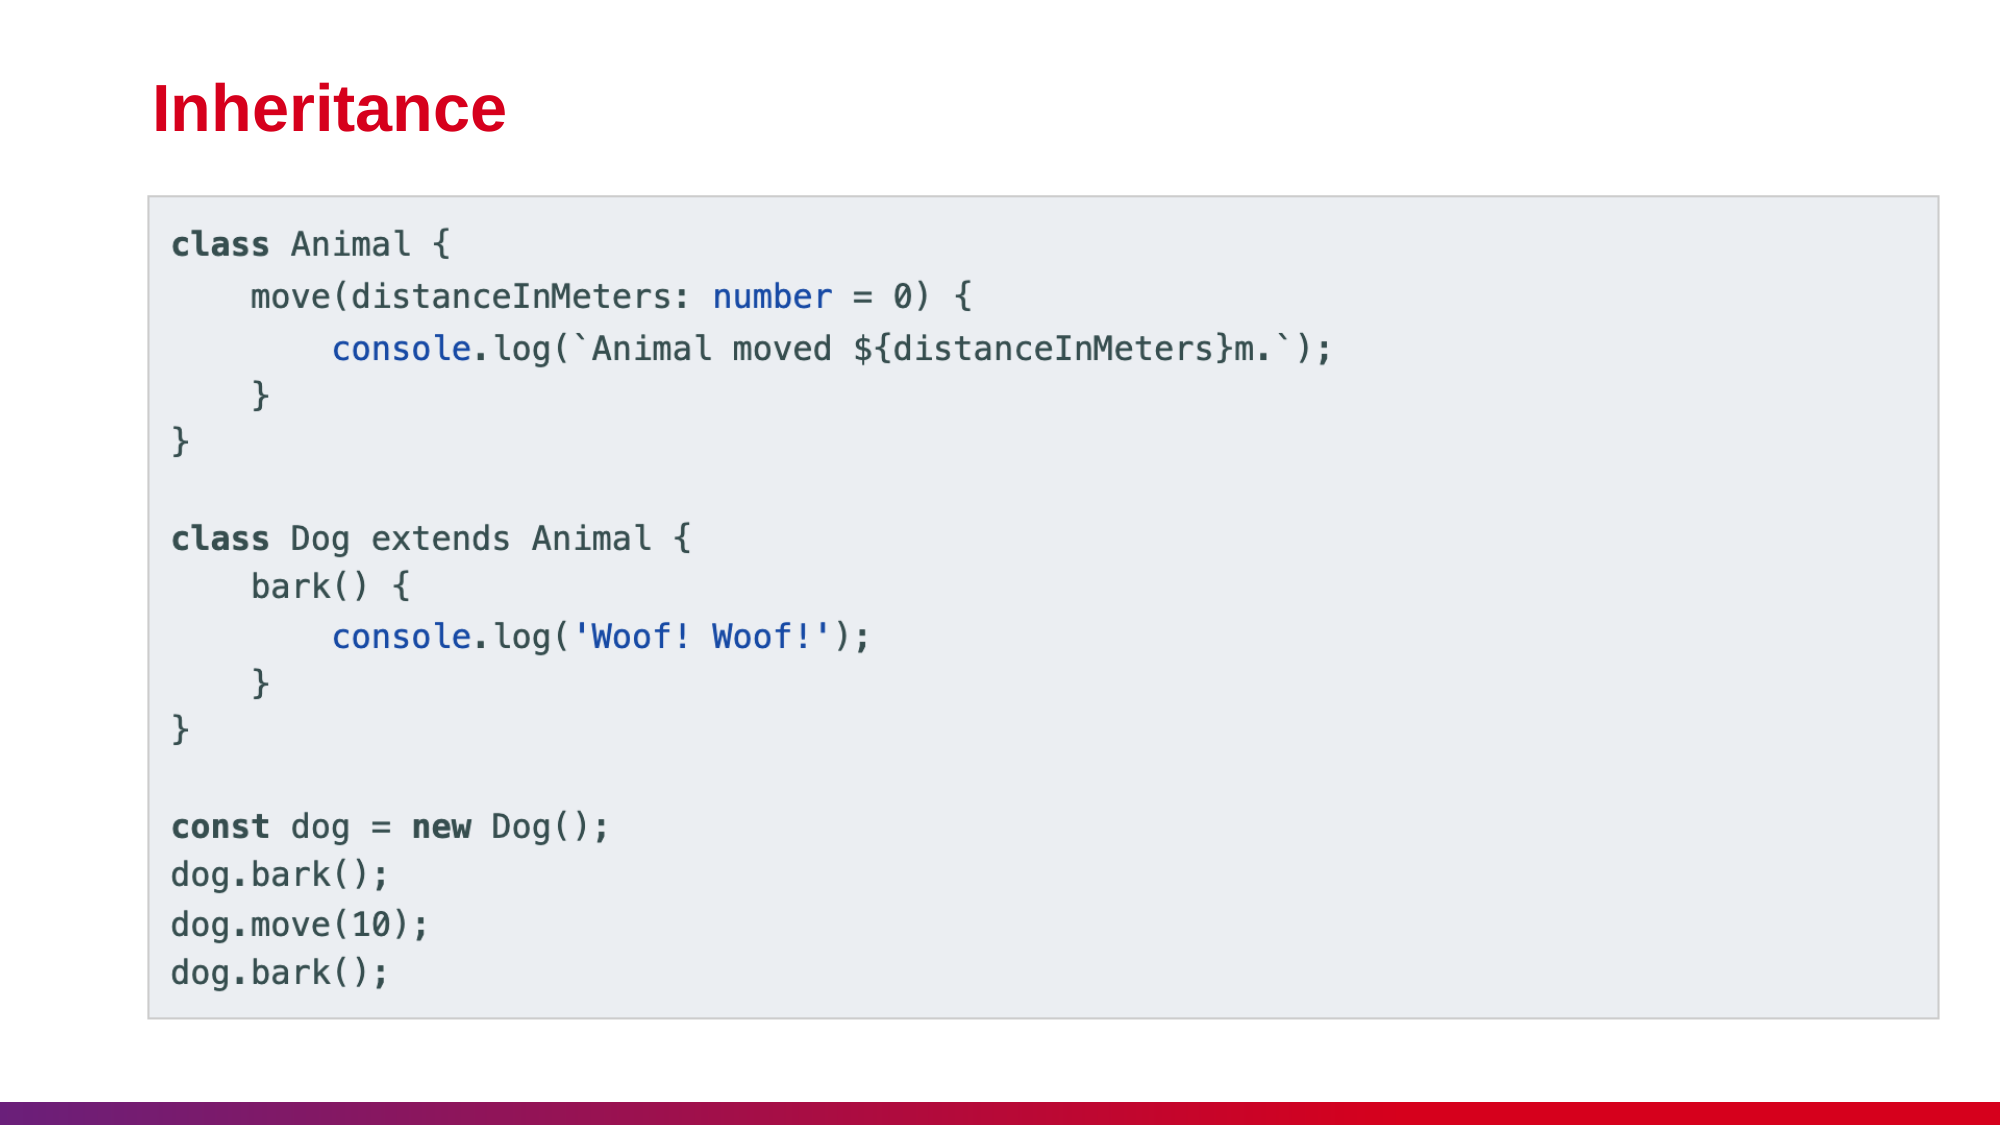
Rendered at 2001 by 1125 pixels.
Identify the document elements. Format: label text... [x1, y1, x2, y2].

picture [137, 189, 1951, 1032]
title Inheritance [137, 66, 1826, 155]
